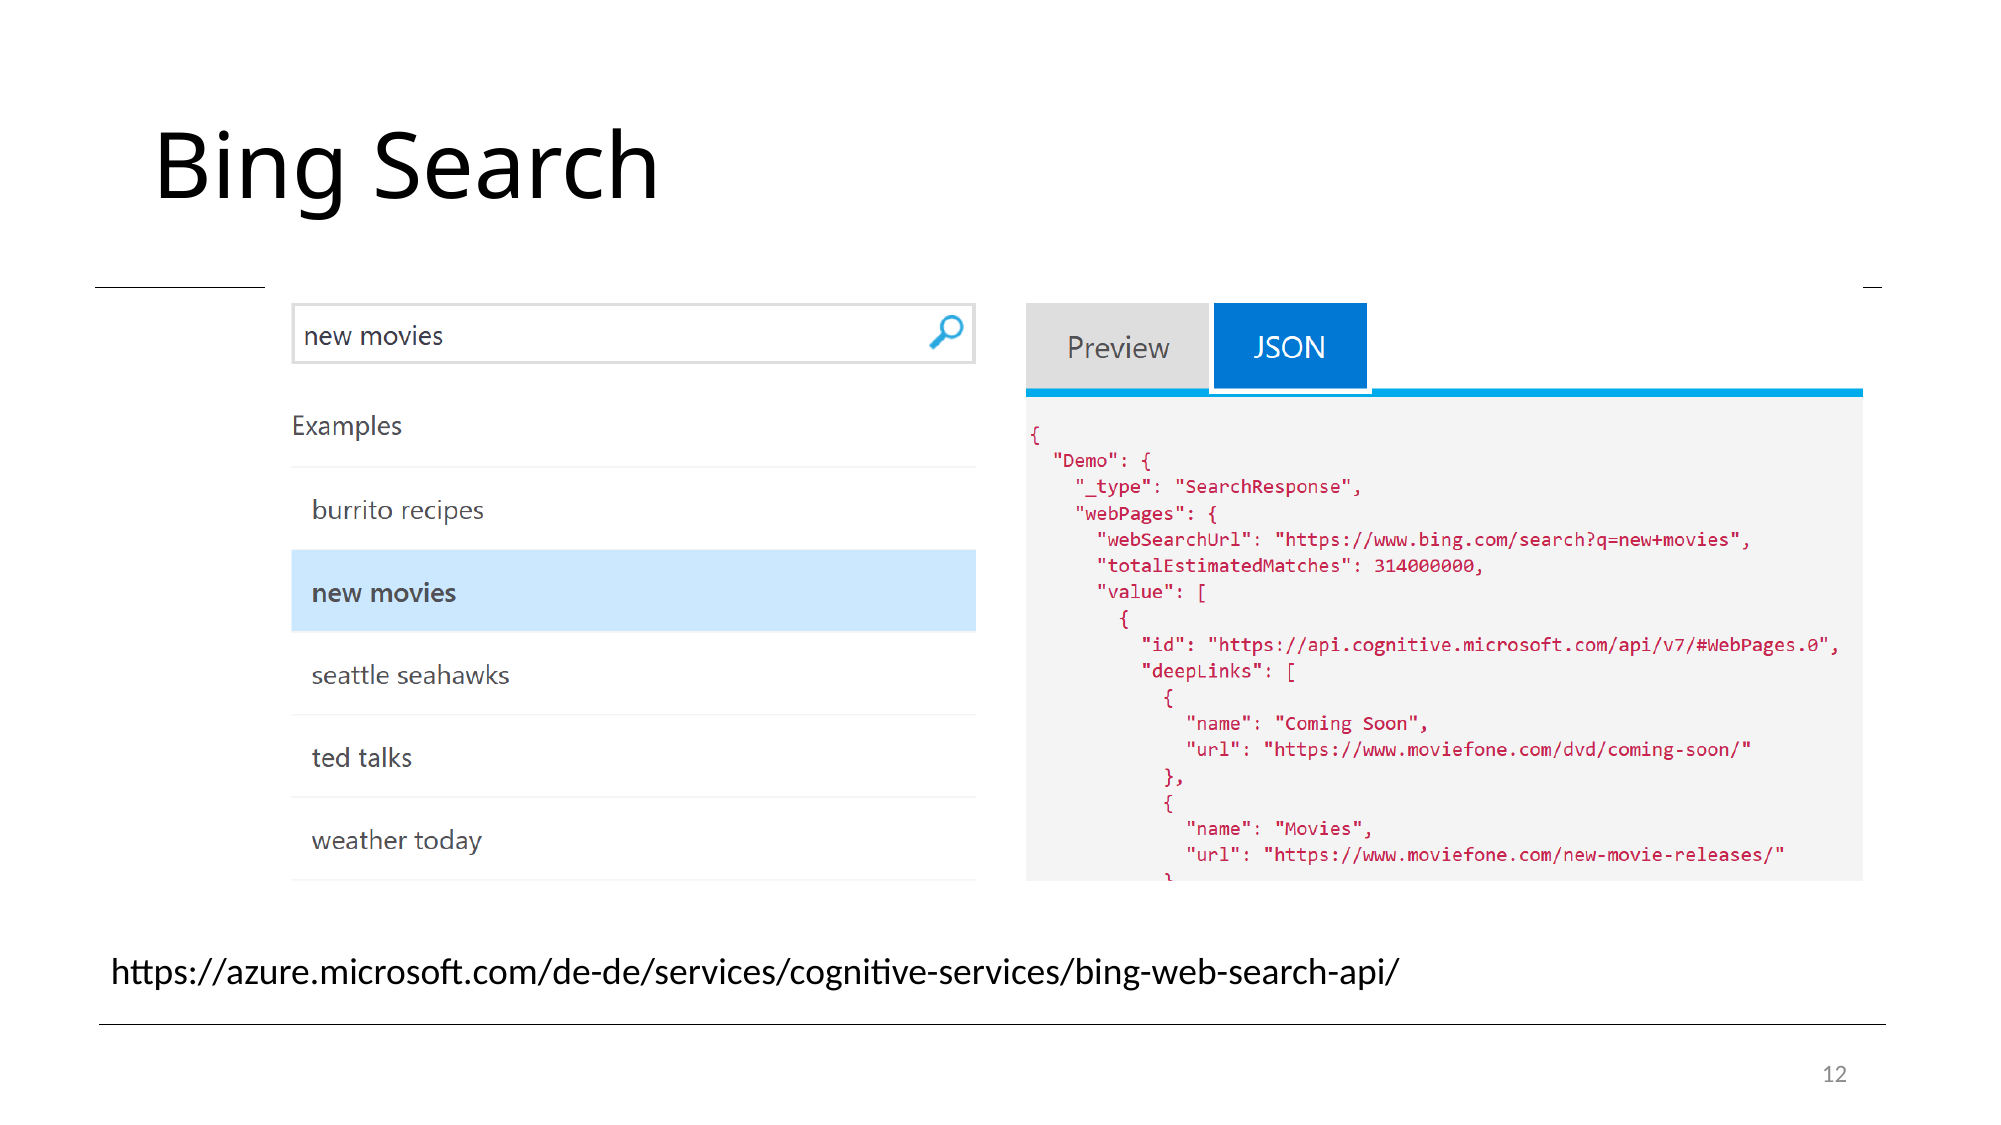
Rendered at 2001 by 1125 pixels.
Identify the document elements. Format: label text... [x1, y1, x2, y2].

text_box https://azure.microsoft.com/de-de/services/cognitive-services/bing-web-search-api/ [96, 939, 1470, 1000]
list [265, 287, 1863, 881]
slide_number 12 [1412, 1042, 1863, 1103]
title Bing Search [137, 59, 1863, 278]
